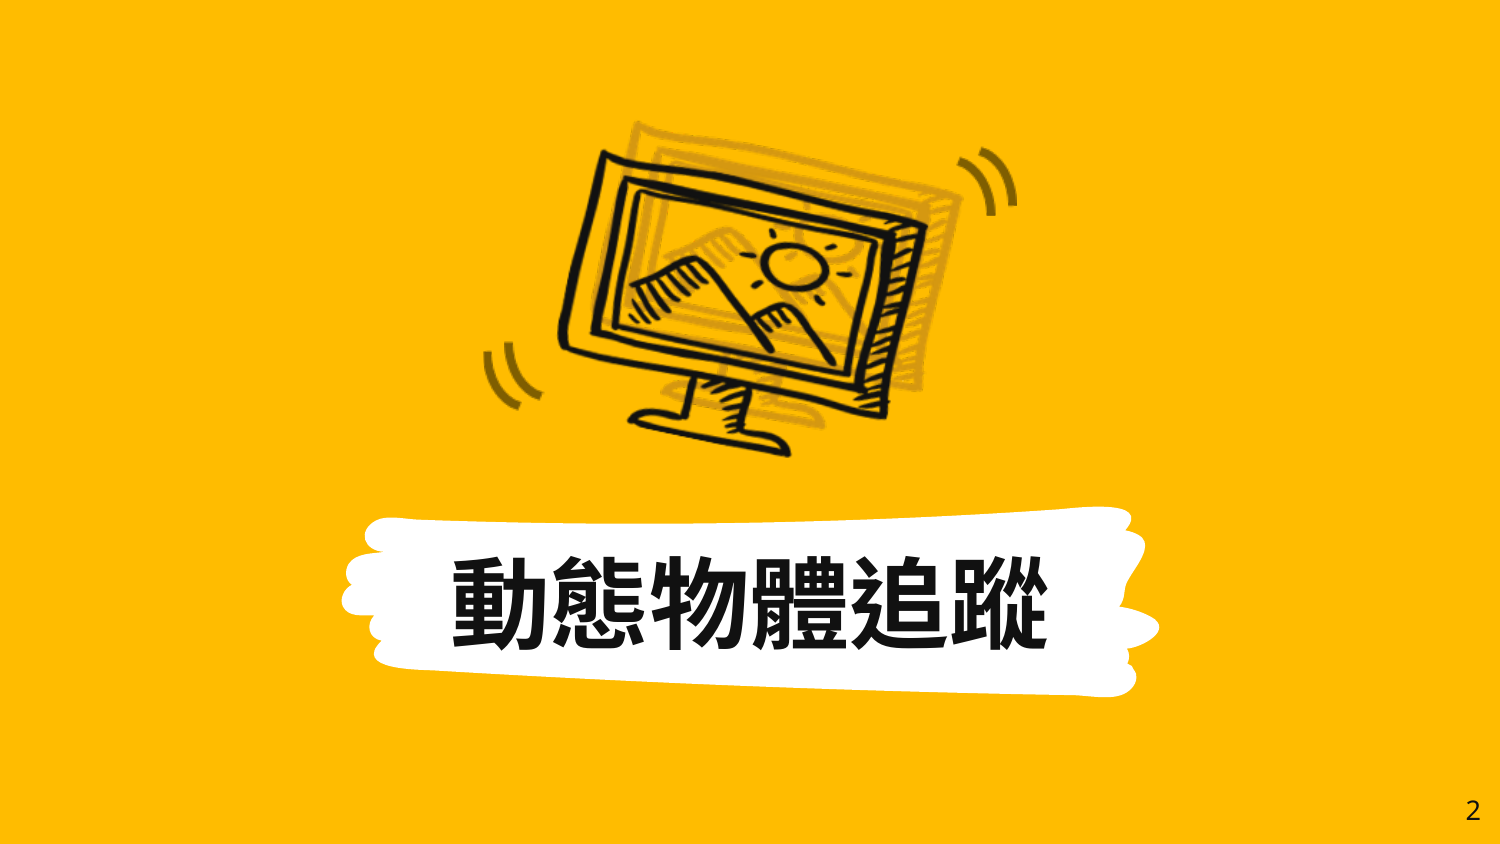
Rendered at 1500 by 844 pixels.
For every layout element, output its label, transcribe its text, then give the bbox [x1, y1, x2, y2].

picture [483, 117, 1017, 478]
title 動態物體追蹤 [251, 471, 1249, 662]
text_box [379, 662, 1137, 698]
slide_number 2 [1391, 779, 1482, 844]
